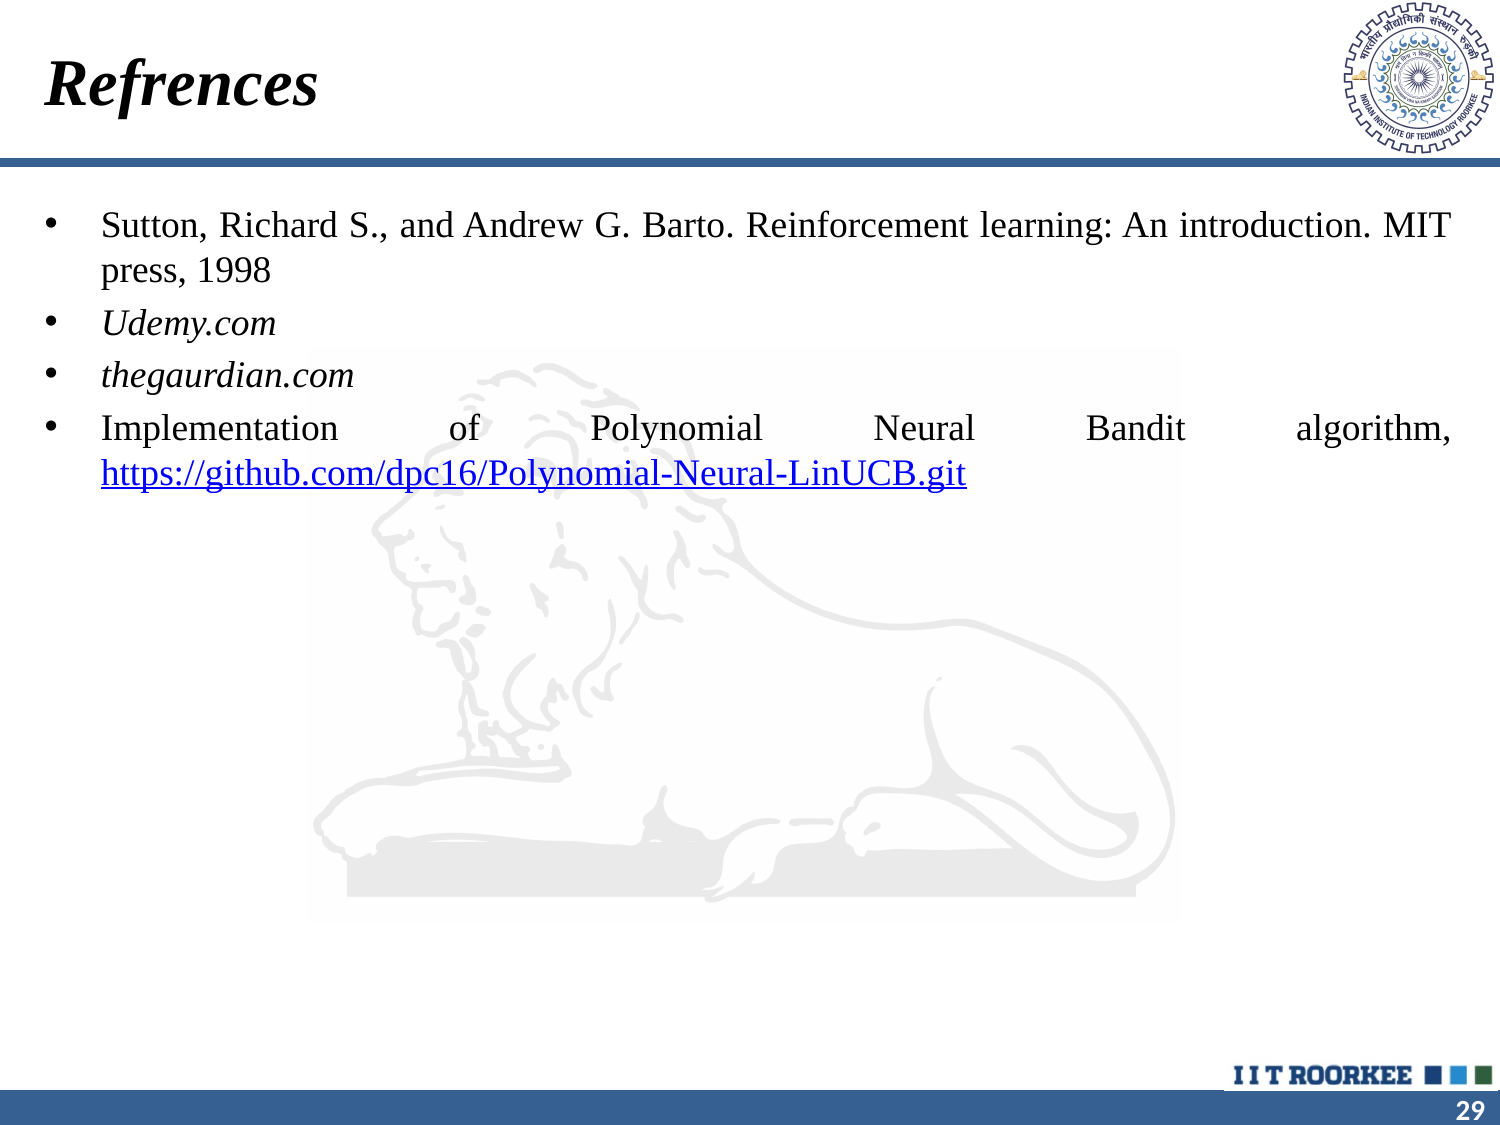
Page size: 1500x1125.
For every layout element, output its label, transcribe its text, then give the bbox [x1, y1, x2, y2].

picture [1339, 0, 1500, 158]
title Refrences [29, 33, 1185, 125]
list Sutton, Richard S., and Andrew G. Barto. Reinforcement learning: An introduction. MIT press, 1998 Udemy.com thegaurdian.com Implementation of Polynomial Neural Bandit algorithm, https://github.com/dpc16/Polynomial-Neural-LinUCB.git [29, 192, 1468, 1050]
picture [1224, 1057, 1498, 1091]
